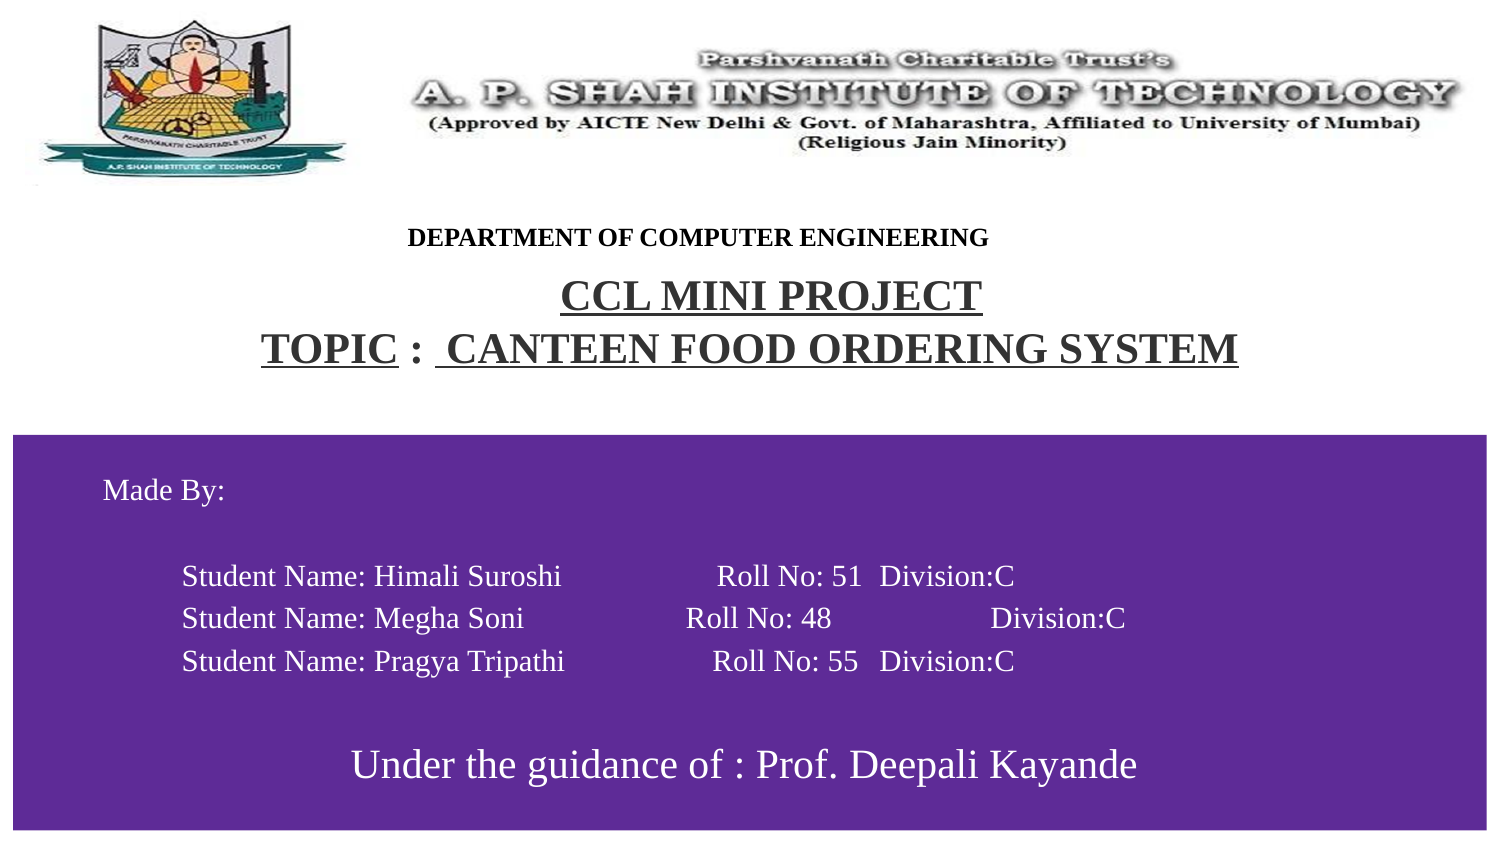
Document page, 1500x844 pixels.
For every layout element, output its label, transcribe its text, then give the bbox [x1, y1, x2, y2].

subtitle Made By: Student Name: Himali Suroshi Roll No: 51 Division:C Student Name: Megha Soni Roll No: 48 Division:C Student Name: Pragya Tripathi Roll No: 55 Division:C [87, 449, 1387, 698]
text_box Under the guidance of : Prof. Deepali Kayande [297, 714, 1203, 802]
picture [25, 11, 1475, 186]
text_box CCL MINI PROJECT TOPIC : CANTEEN FOOD ORDERING SYSTEM [133, 251, 1366, 387]
title DEPARTMENT OF COMPUTER ENGINEERING [392, 194, 1108, 251]
